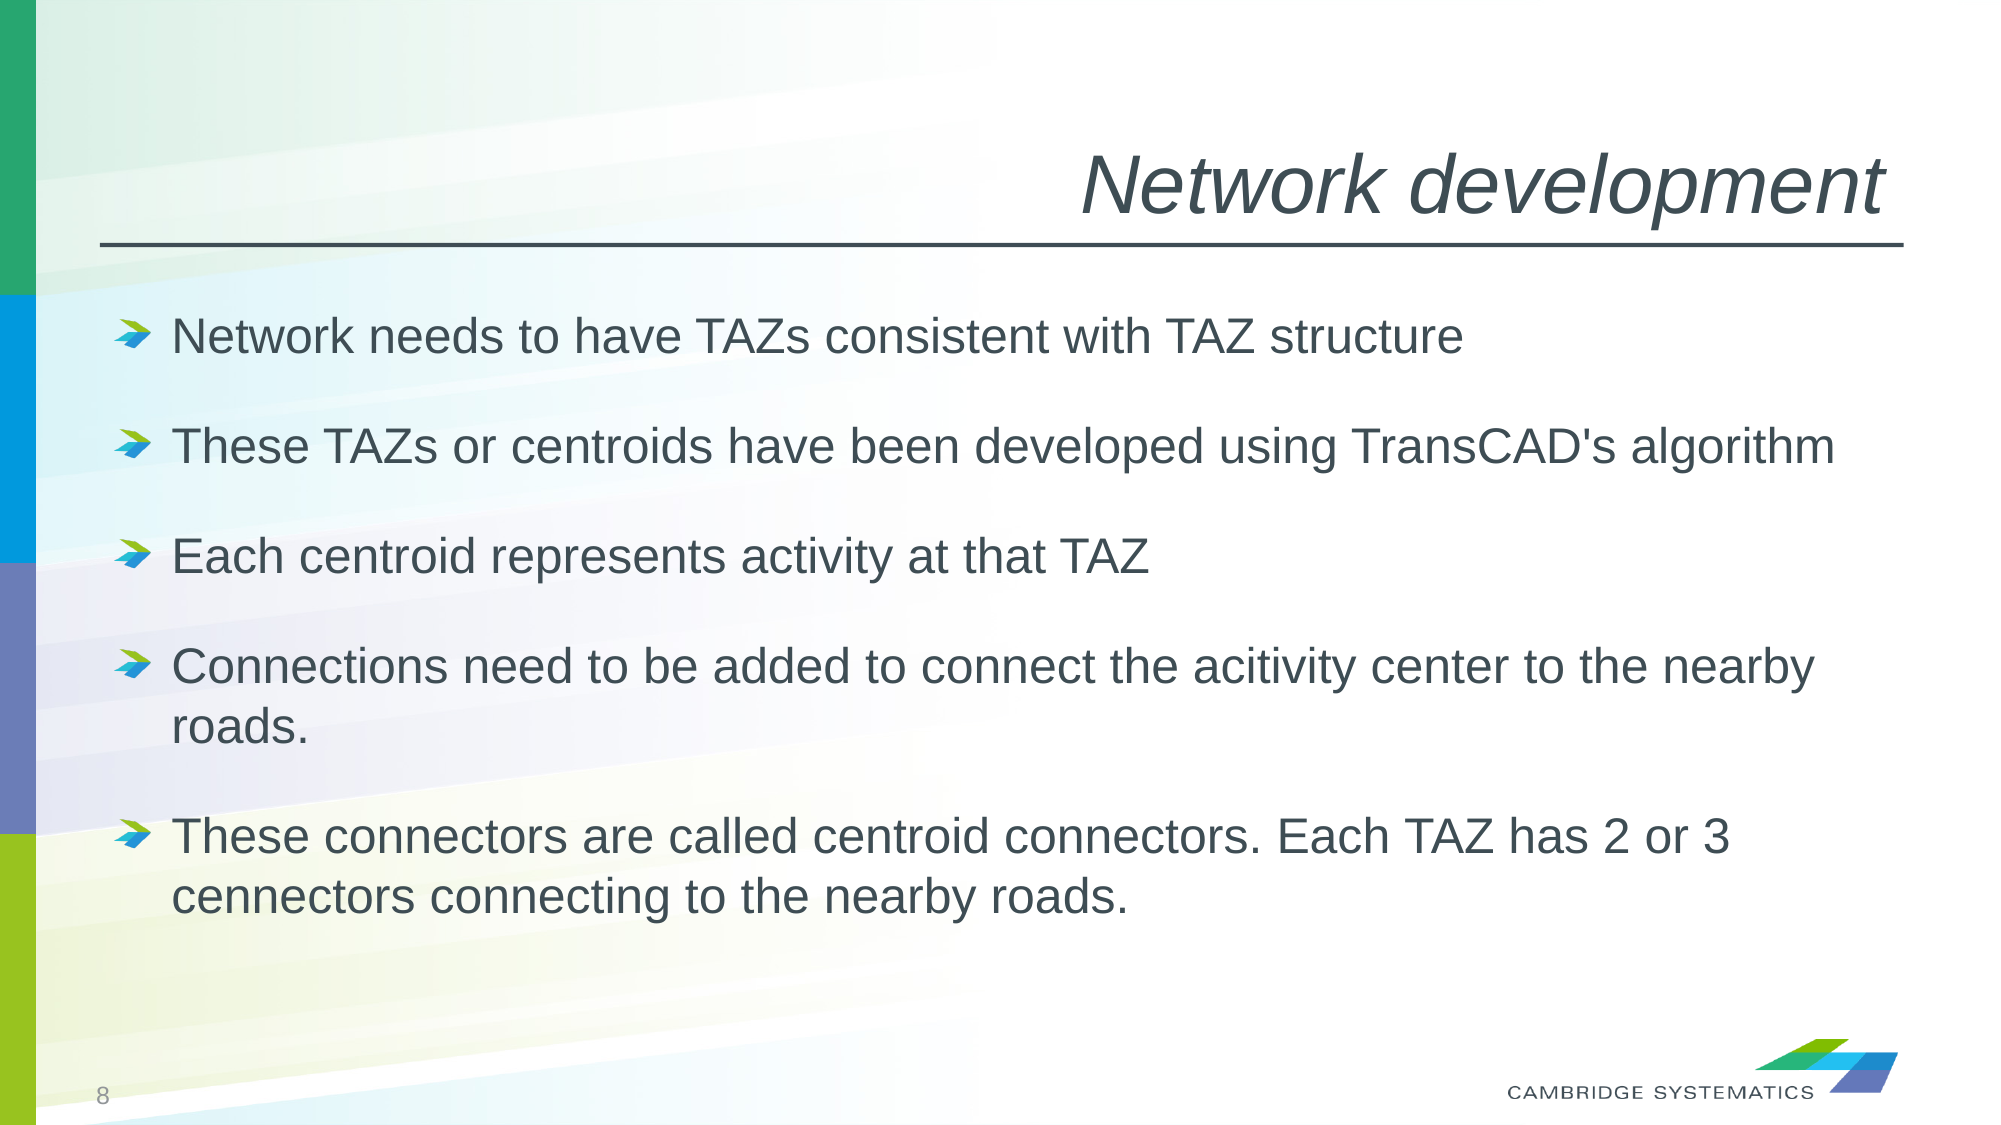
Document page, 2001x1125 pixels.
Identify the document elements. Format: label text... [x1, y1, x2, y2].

picture [36, 0, 2001, 1125]
list Network needs to have TAZs consistent with TAZ structure These TAZs or centroids have been developed using TransCAD's algorithm Each centroid represents activity at that TAZ Connections need to be added to connect the acitivity center to the nearby roads. These connectors are called centroid connectors. Each TAZ has 2 or 3 cennectors connecting to the nearby roads. [99, 296, 1900, 1053]
title Network development [99, 0, 1900, 238]
